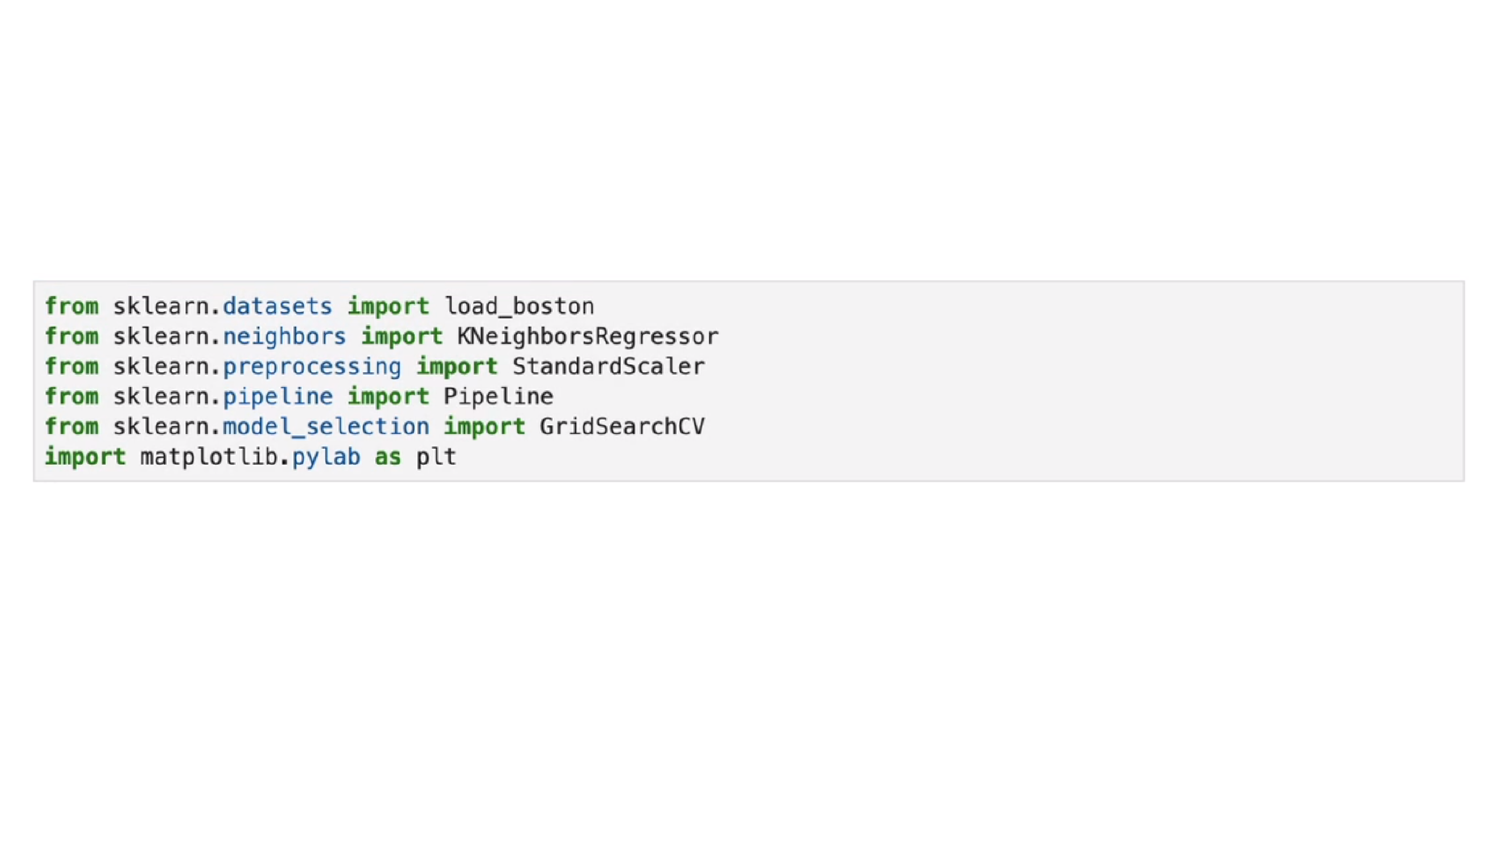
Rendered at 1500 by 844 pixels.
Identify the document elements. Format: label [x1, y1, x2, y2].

picture [24, 273, 1476, 487]
